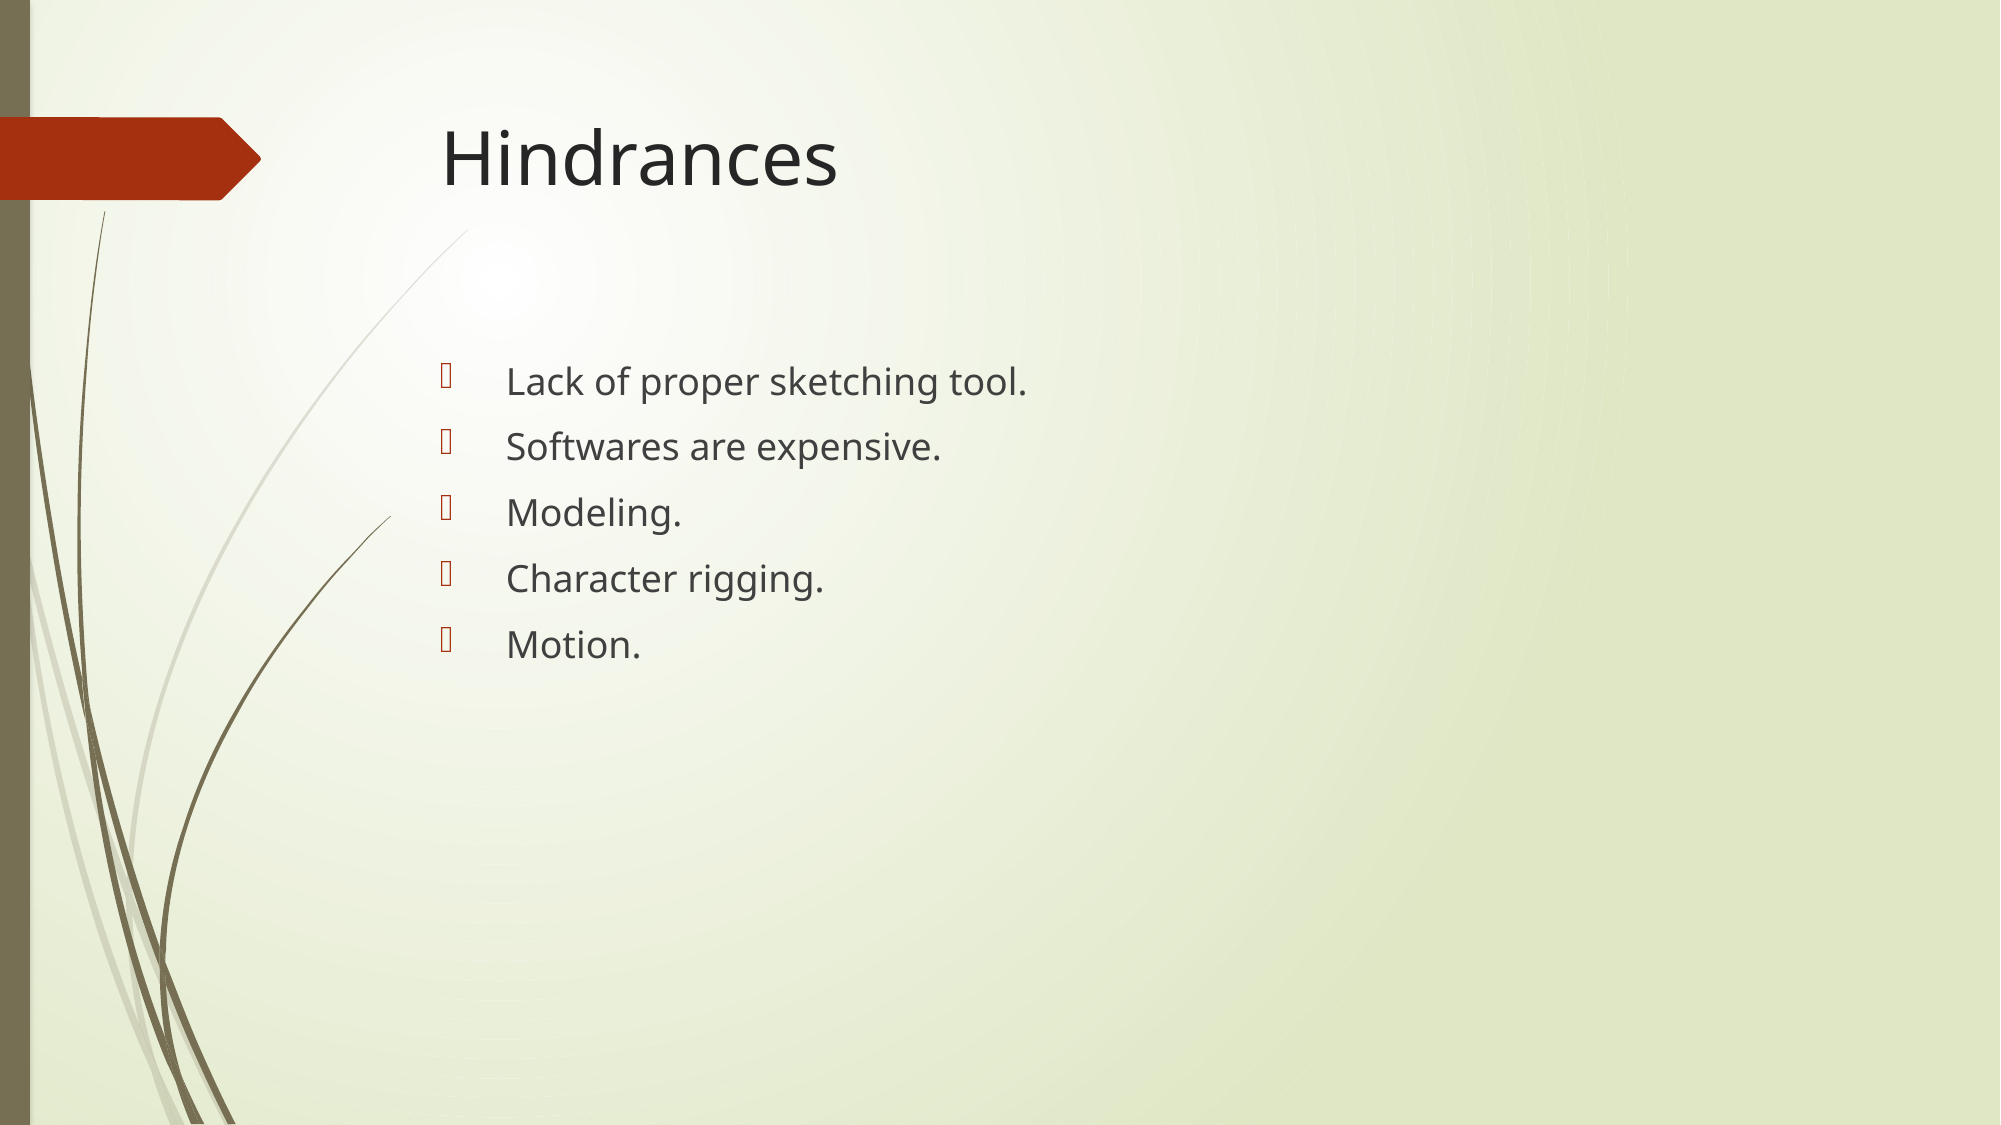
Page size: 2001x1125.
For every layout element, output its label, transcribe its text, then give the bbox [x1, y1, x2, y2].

title Hindrances [425, 102, 1888, 313]
list Lack of proper sketching tool. Softwares are expensive. Modeling. Character rigging. Motion. [424, 350, 1888, 970]
